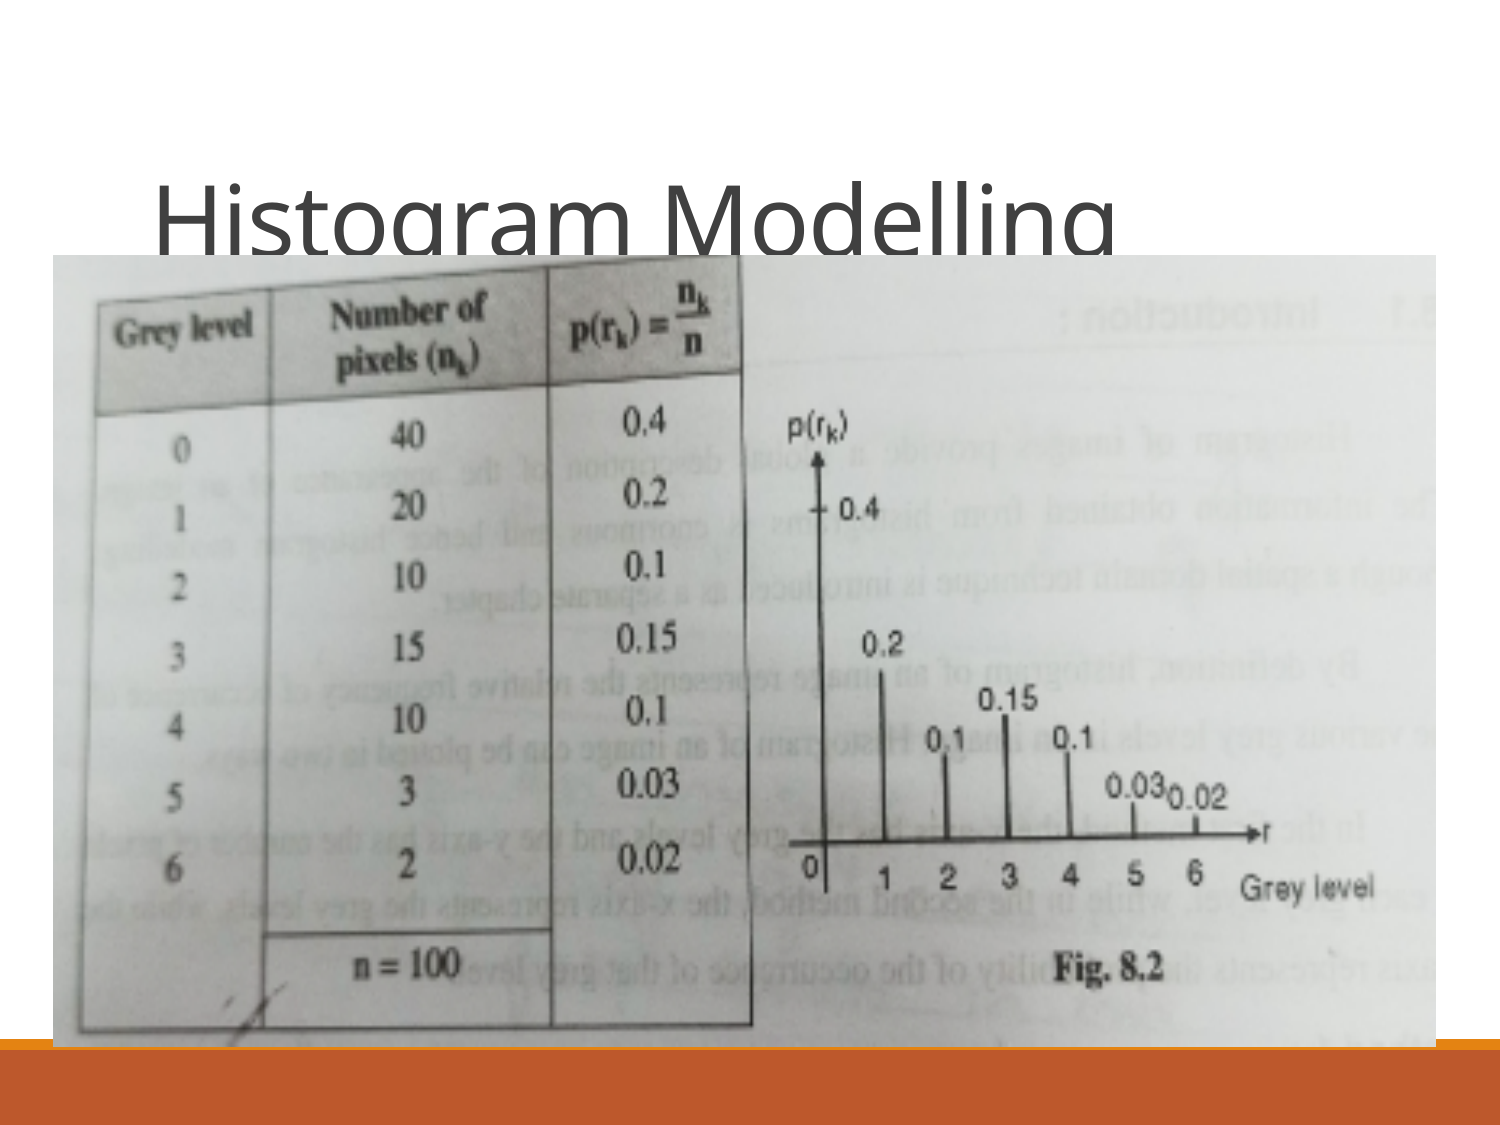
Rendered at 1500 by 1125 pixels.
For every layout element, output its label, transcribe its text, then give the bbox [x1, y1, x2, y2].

title Histogram Modelling [135, 47, 1373, 251]
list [52, 254, 1436, 1048]
